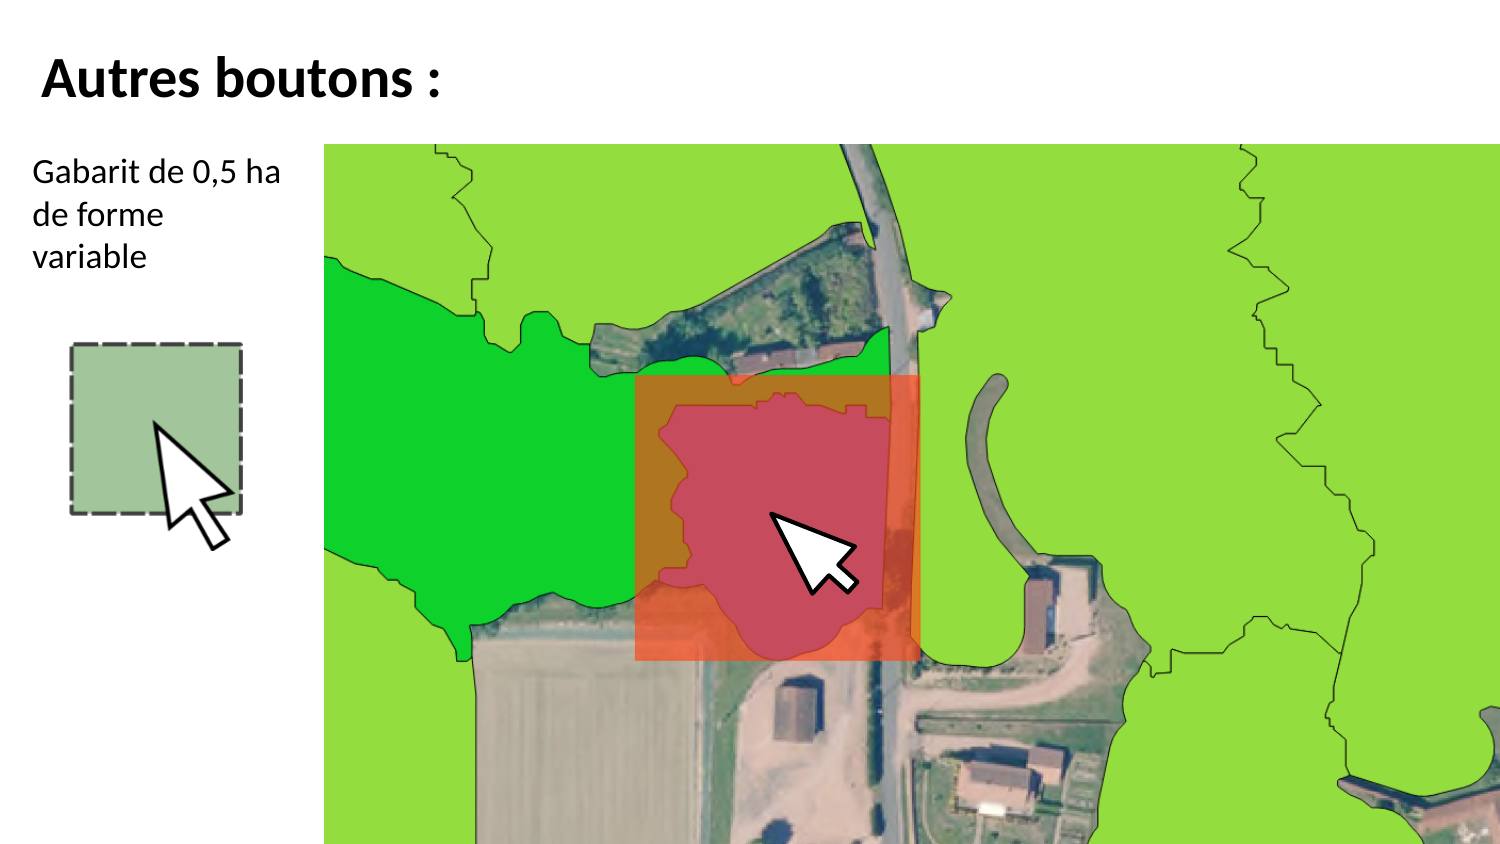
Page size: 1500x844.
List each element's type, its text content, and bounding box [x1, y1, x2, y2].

text_box Gabarit de 0,5 ha de forme variable [17, 141, 302, 284]
text_box Autres boutons : [26, 32, 458, 117]
picture [324, 143, 1500, 844]
picture [53, 338, 266, 551]
